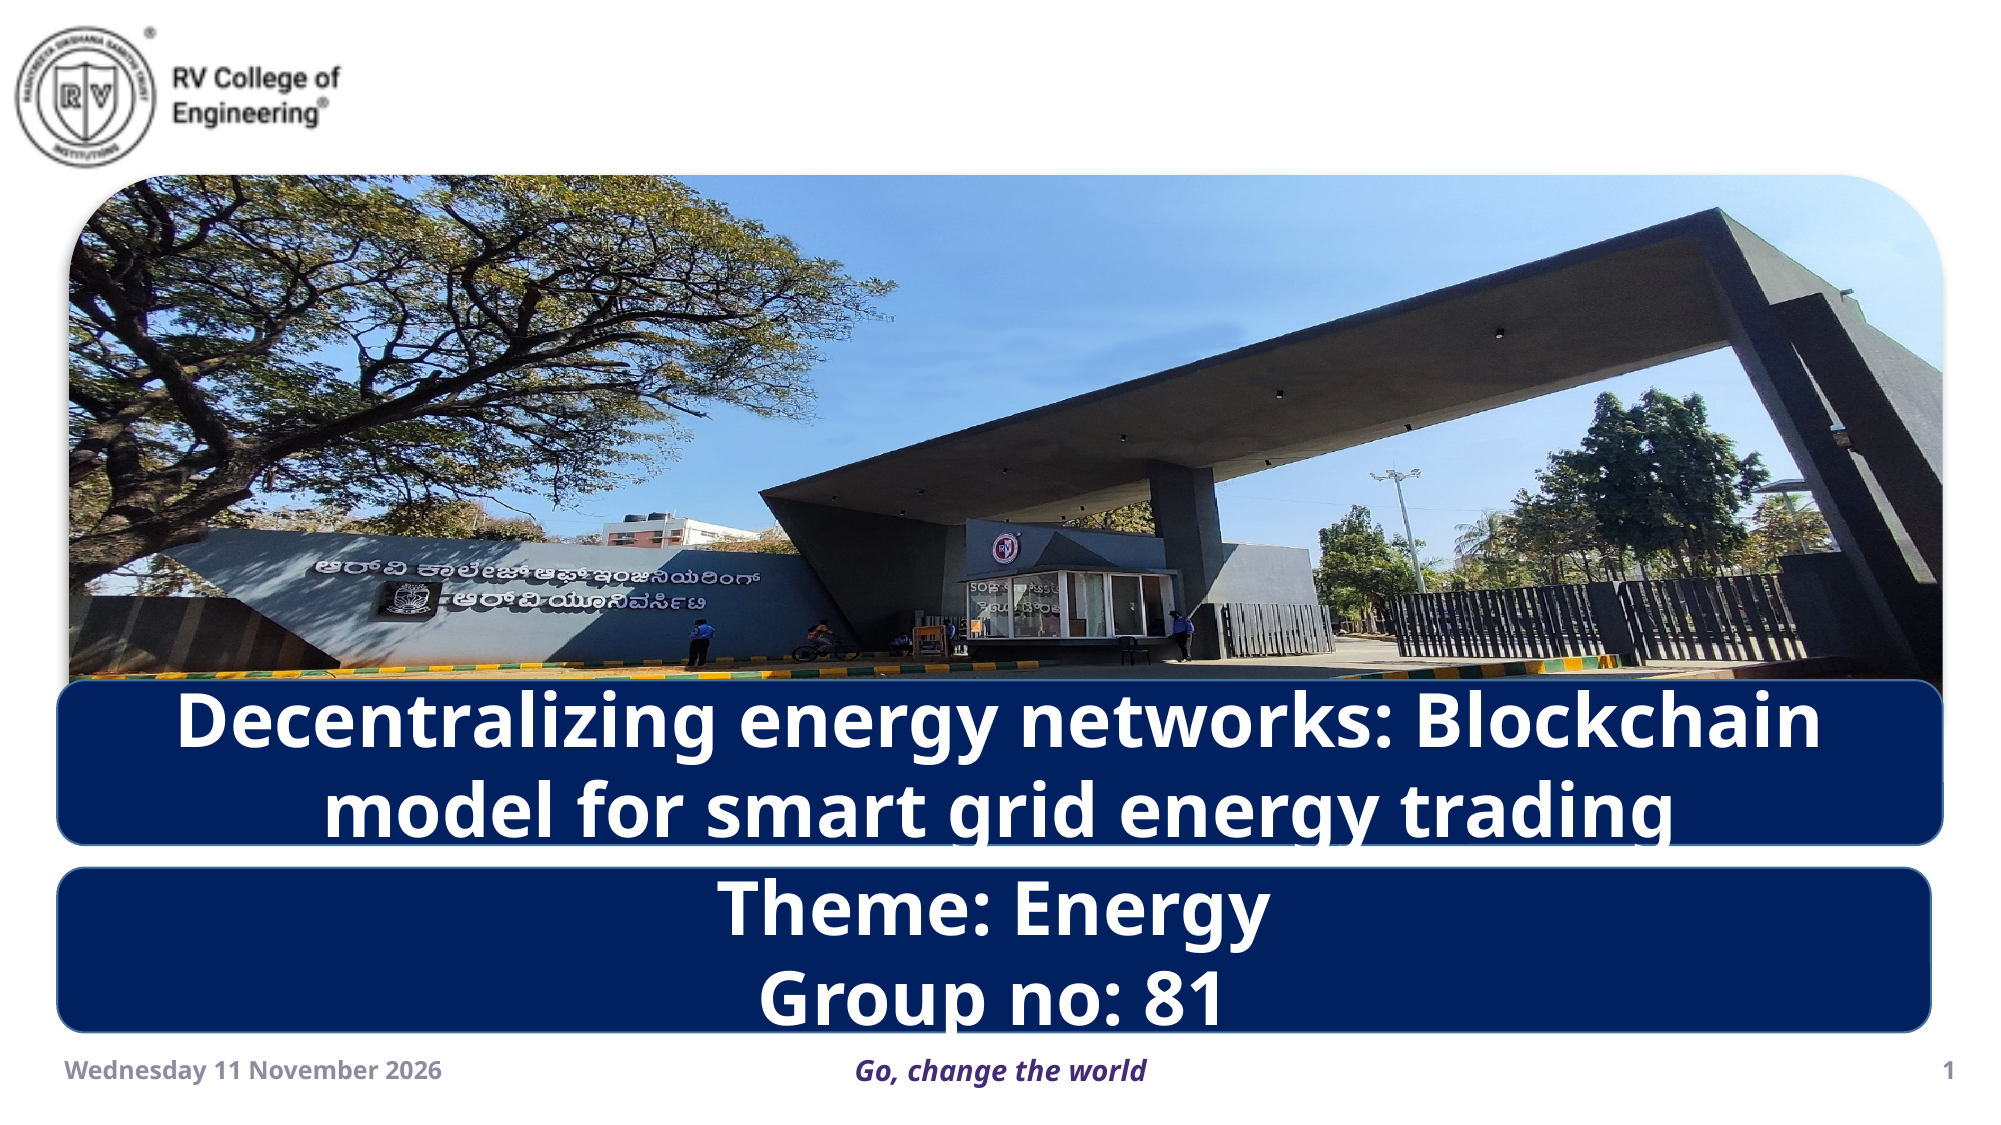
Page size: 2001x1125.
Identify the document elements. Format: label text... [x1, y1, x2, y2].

slide_number 1 [1521, 1041, 1972, 1102]
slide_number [28, 1041, 479, 1102]
text_box Theme: Energy Group no: 81 [56, 866, 1932, 1034]
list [69, 175, 1943, 814]
picture [0, 12, 522, 177]
text_box Decentralizing energy networks: Blockchain model for smart grid energy trading [56, 683, 1944, 847]
